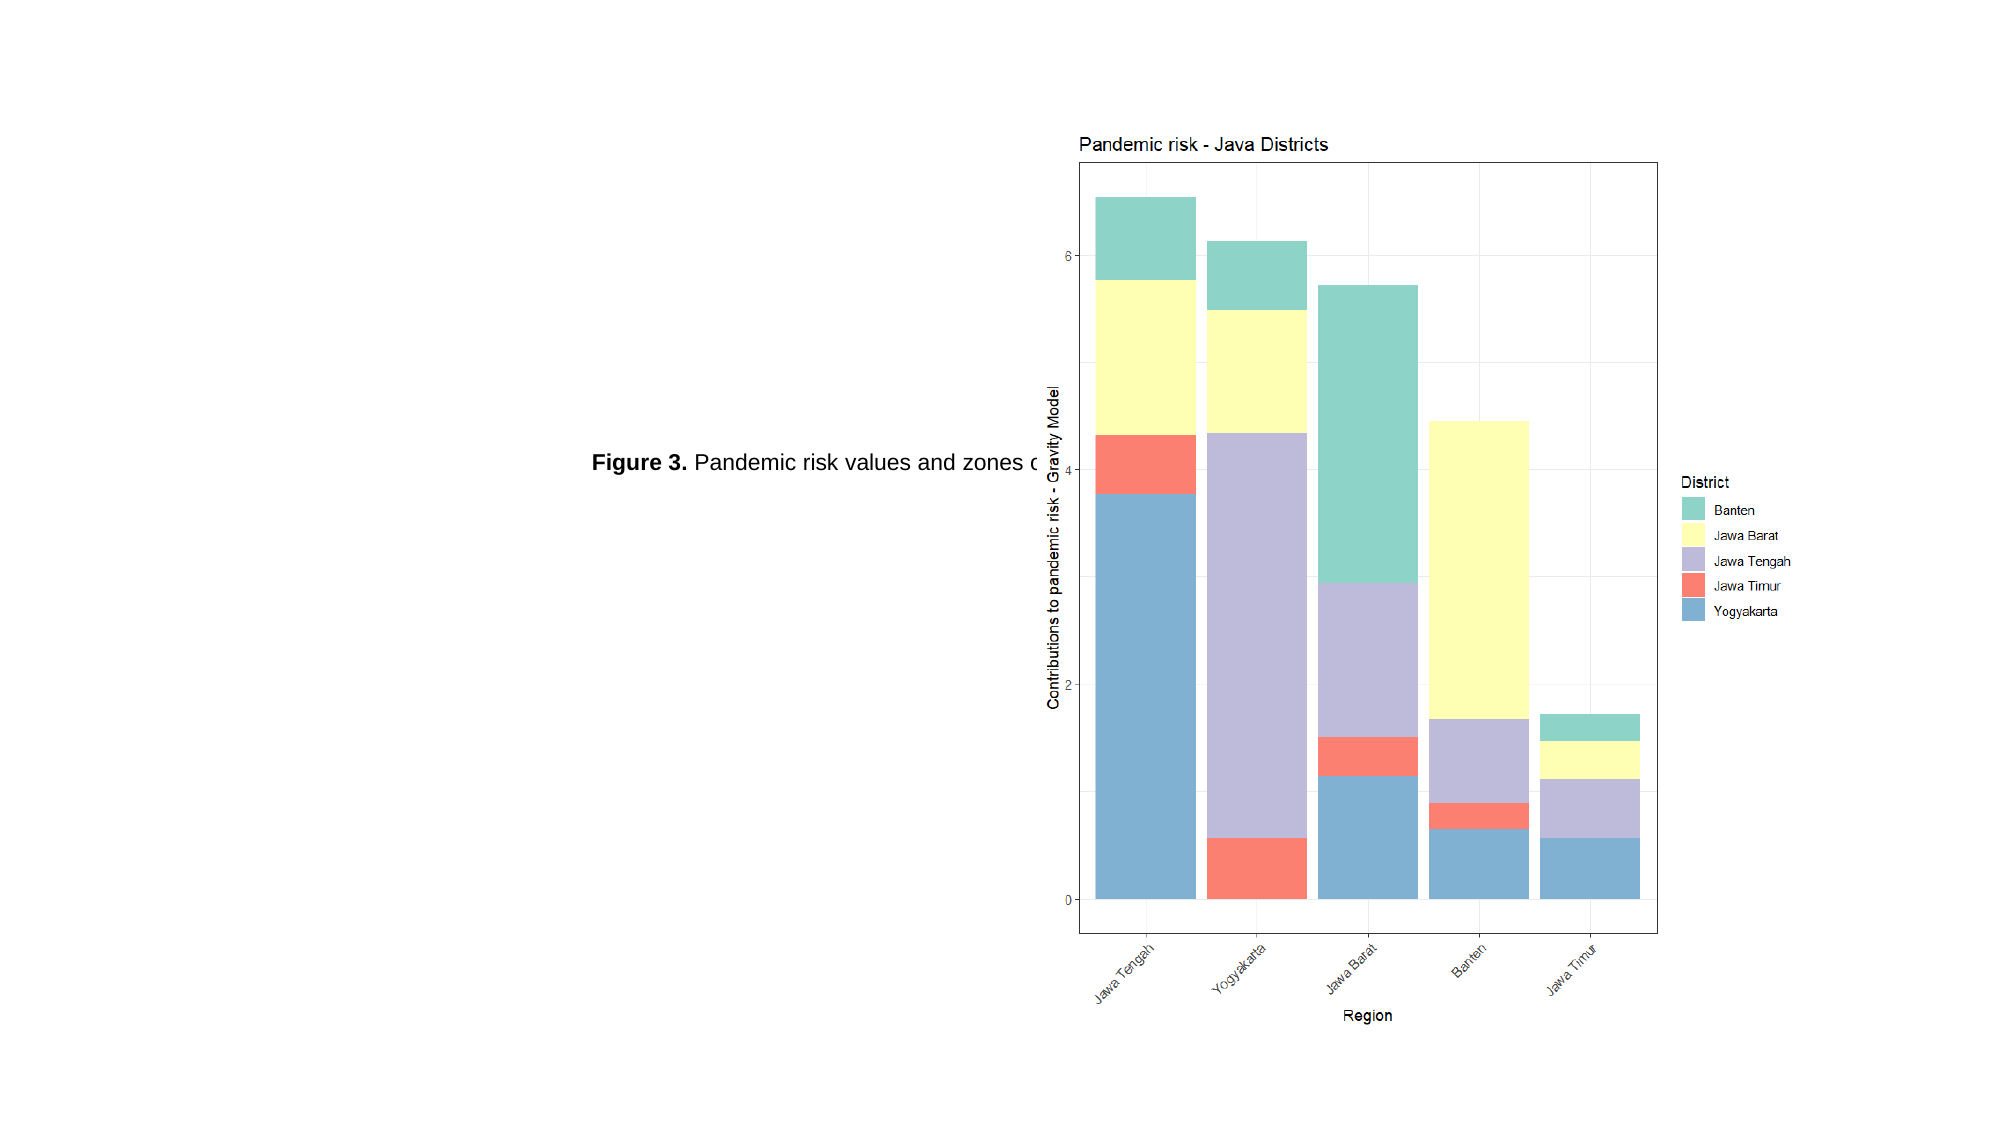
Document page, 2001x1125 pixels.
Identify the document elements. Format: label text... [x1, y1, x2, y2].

picture [1037, 127, 1807, 1032]
text_box Figure 3. Pandemic risk values and zones of influence using the gravity model. [576, 0, 1424, 533]
